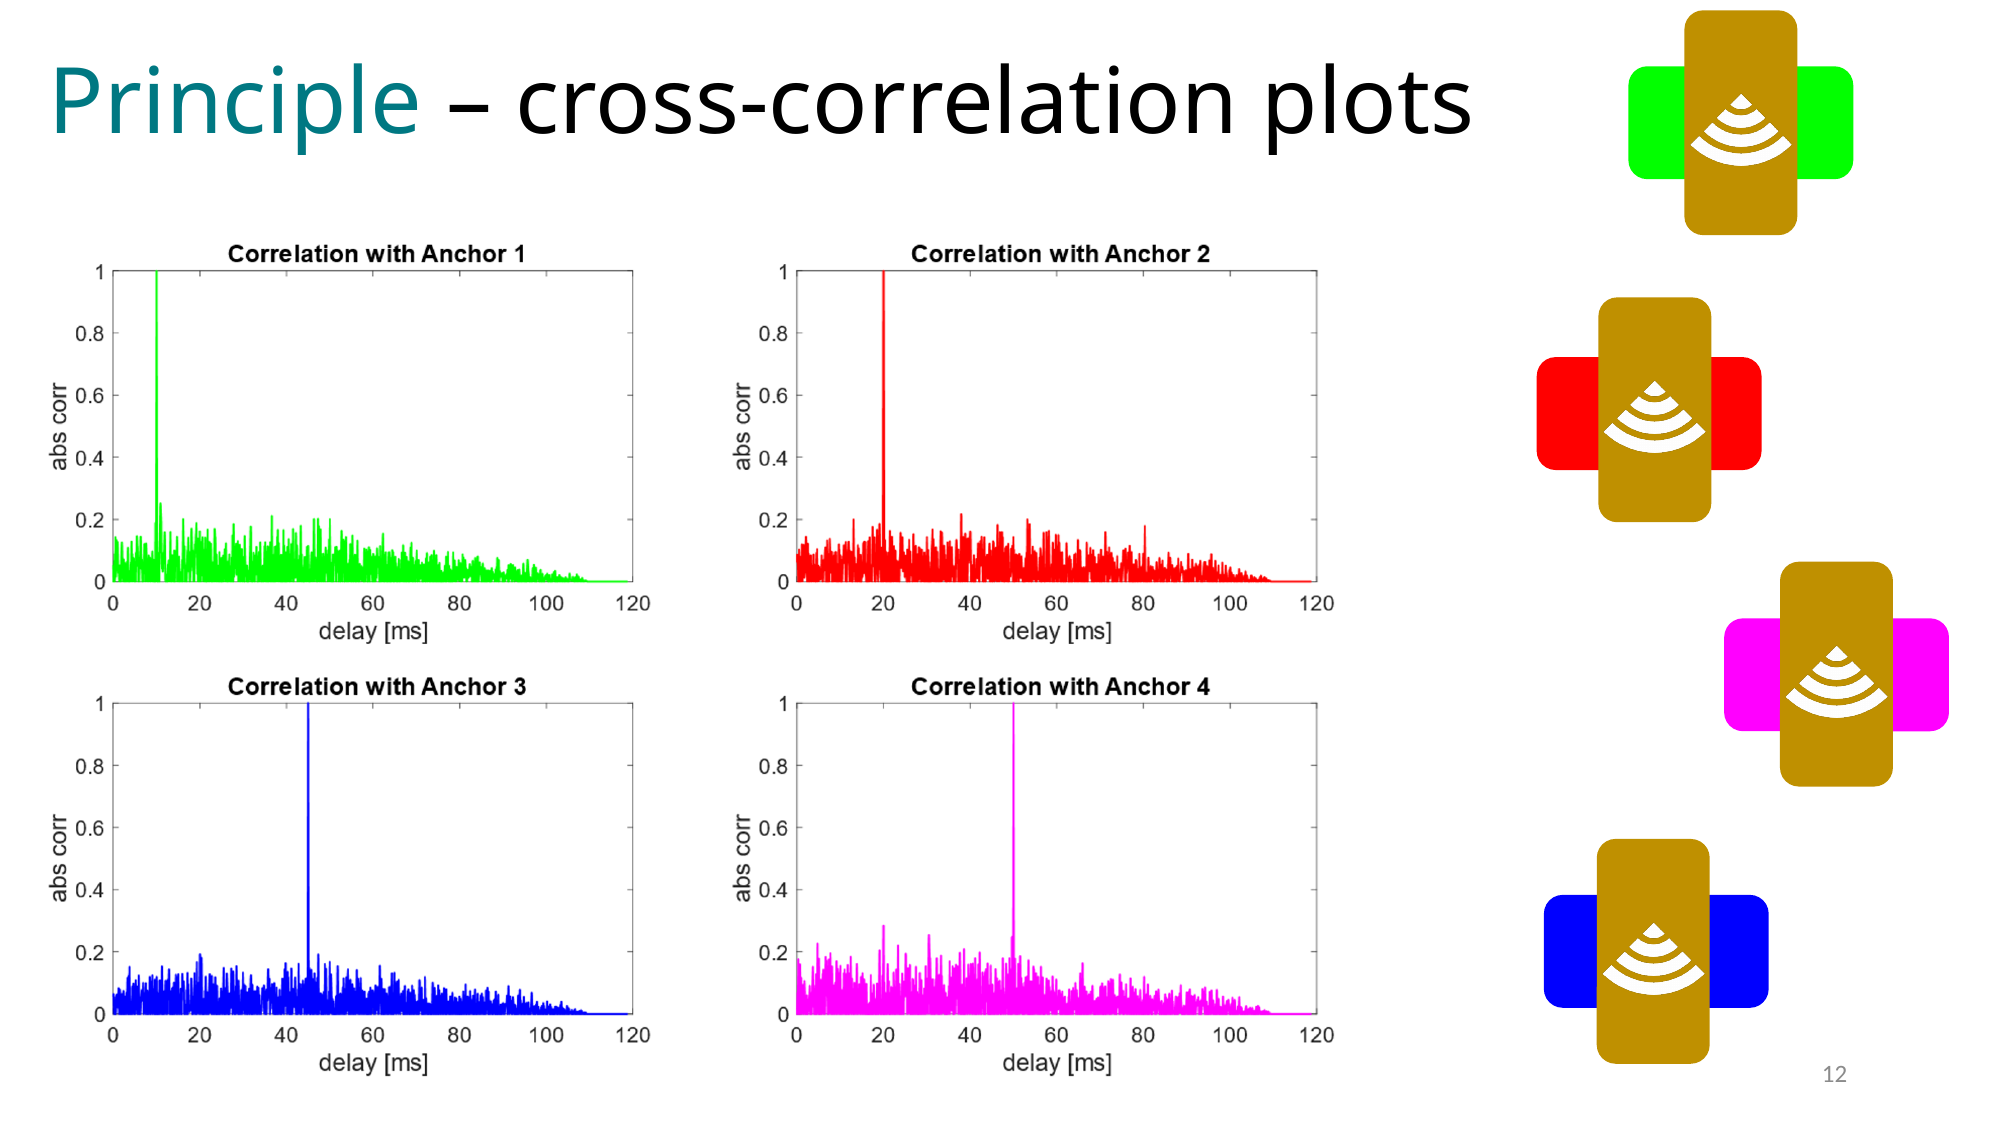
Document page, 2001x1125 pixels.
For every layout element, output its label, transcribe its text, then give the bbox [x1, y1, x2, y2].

picture [1732, 876, 1739, 1027]
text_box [1574, 301, 1725, 526]
picture [1912, 599, 1919, 750]
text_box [1761, 561, 1912, 787]
slide_number 12 [1412, 1042, 1863, 1103]
picture [42, 235, 1338, 1079]
picture [1816, 47, 1823, 198]
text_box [1579, 297, 1730, 523]
title Principle – cross-correlation plots [33, 16, 1609, 191]
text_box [1665, 10, 1816, 236]
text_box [1578, 838, 1729, 1064]
